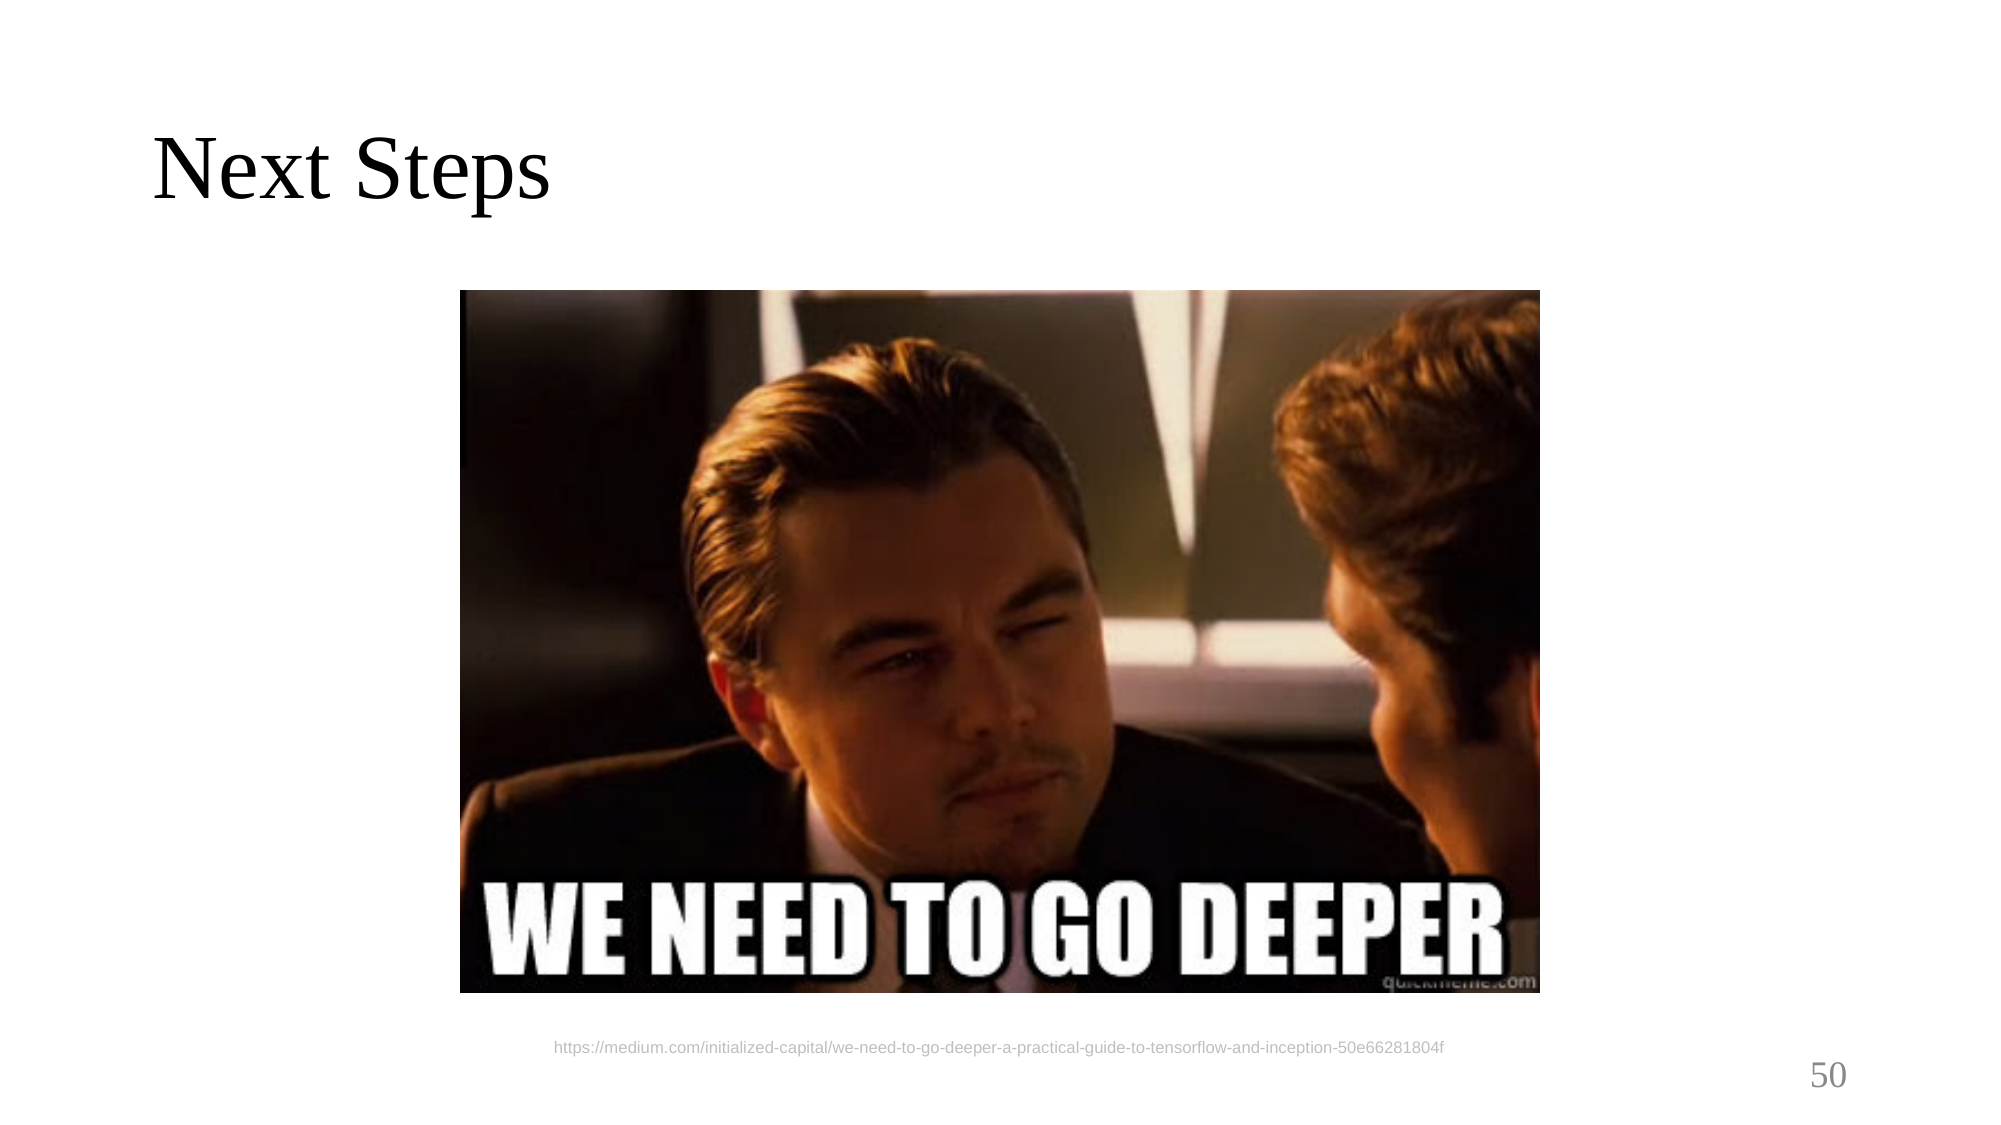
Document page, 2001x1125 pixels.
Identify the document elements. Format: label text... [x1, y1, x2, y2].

title Next Steps [137, 59, 1863, 278]
text_box https://medium.com/initialized-capital/we-need-to-go-deeper-a-practical-guide-to-tensorflow-and-inception-50e66281804f [539, 1029, 1461, 1065]
picture [459, 290, 1541, 993]
slide_number 50 [1412, 1042, 1863, 1103]
